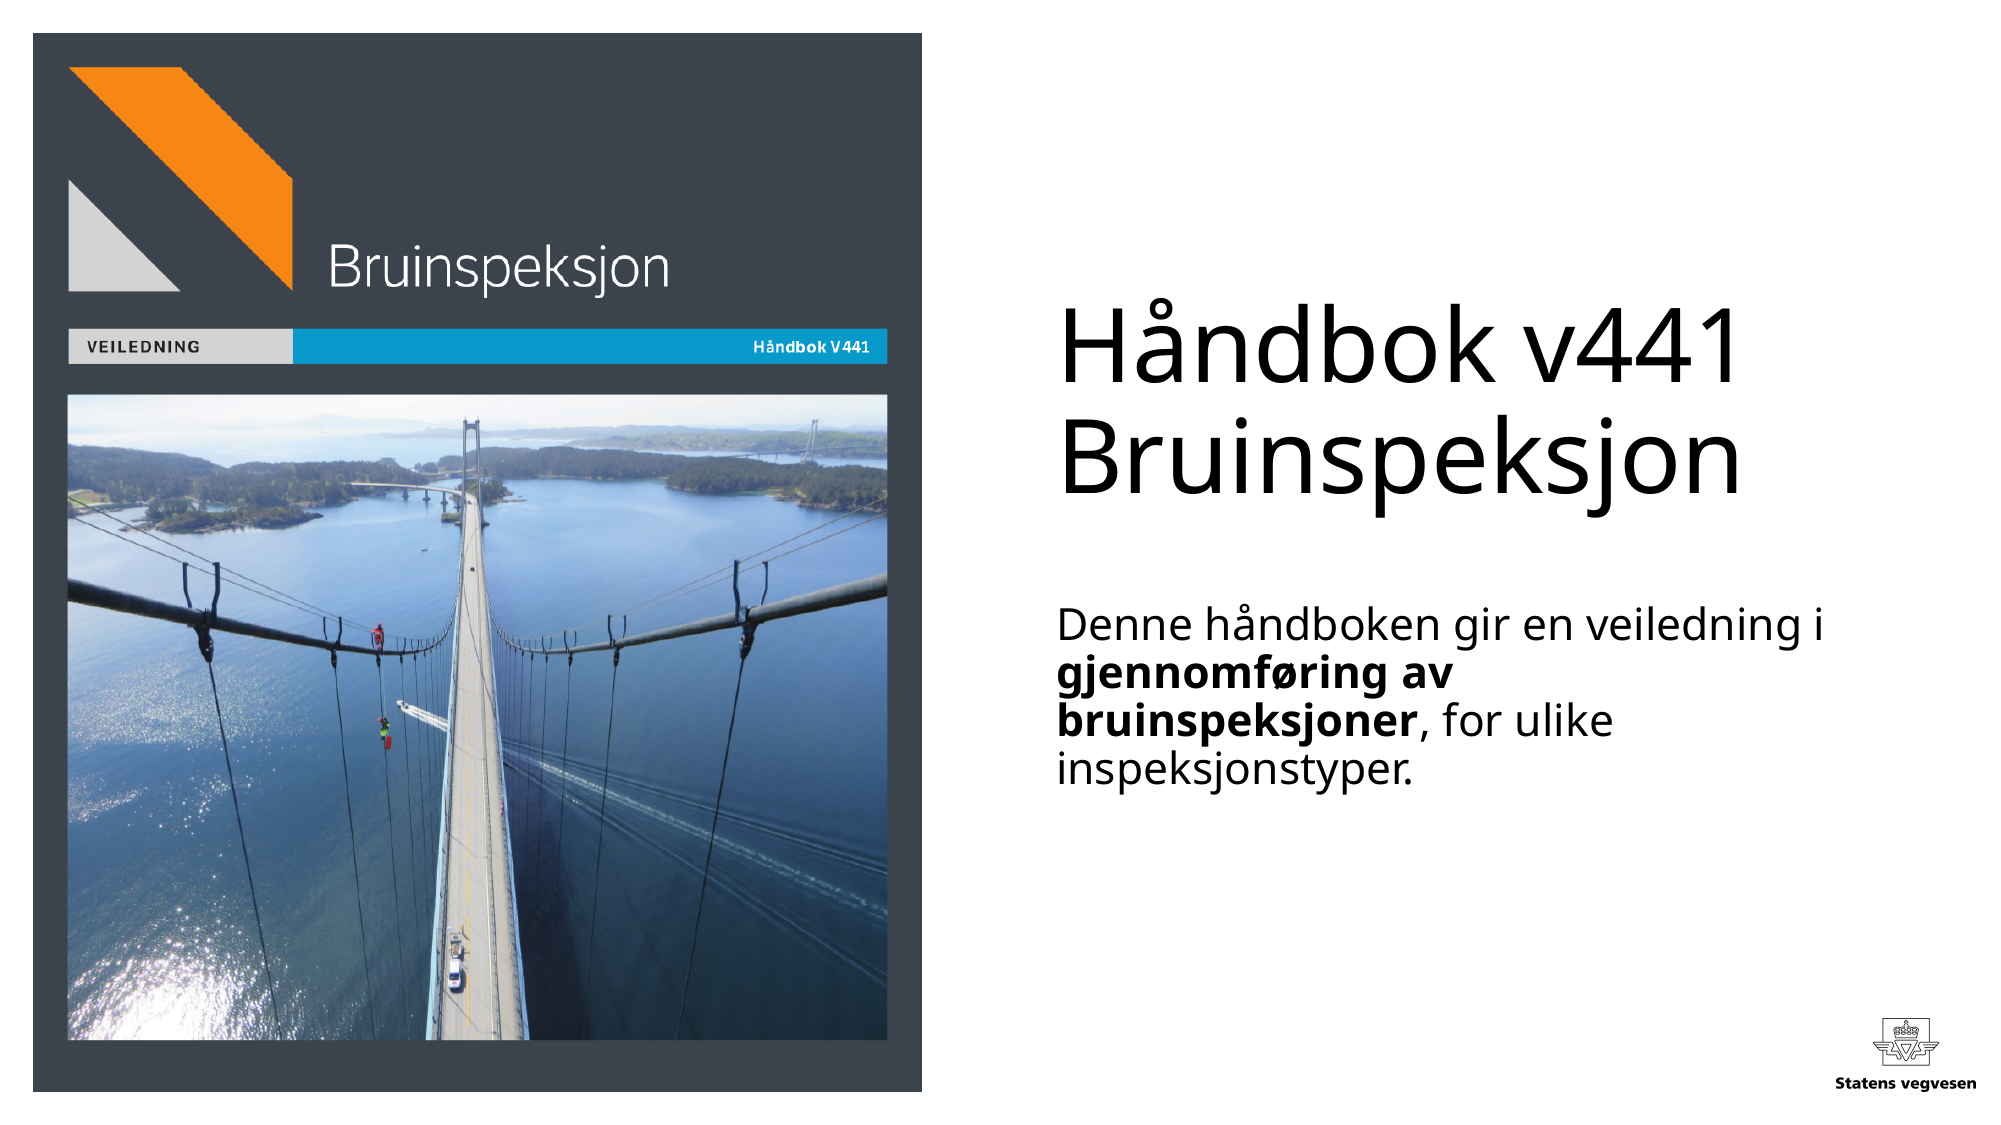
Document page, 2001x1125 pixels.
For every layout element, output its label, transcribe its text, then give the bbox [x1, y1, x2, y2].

picture [33, 33, 922, 1092]
picture [1835, 1018, 1976, 1092]
text_box Håndbok v441 Bruinspeksjon Denne håndboken gir en veiledning i gjennomføring av bruinspeksjoner, for ulike inspeksjonstyper. [999, 273, 1853, 930]
